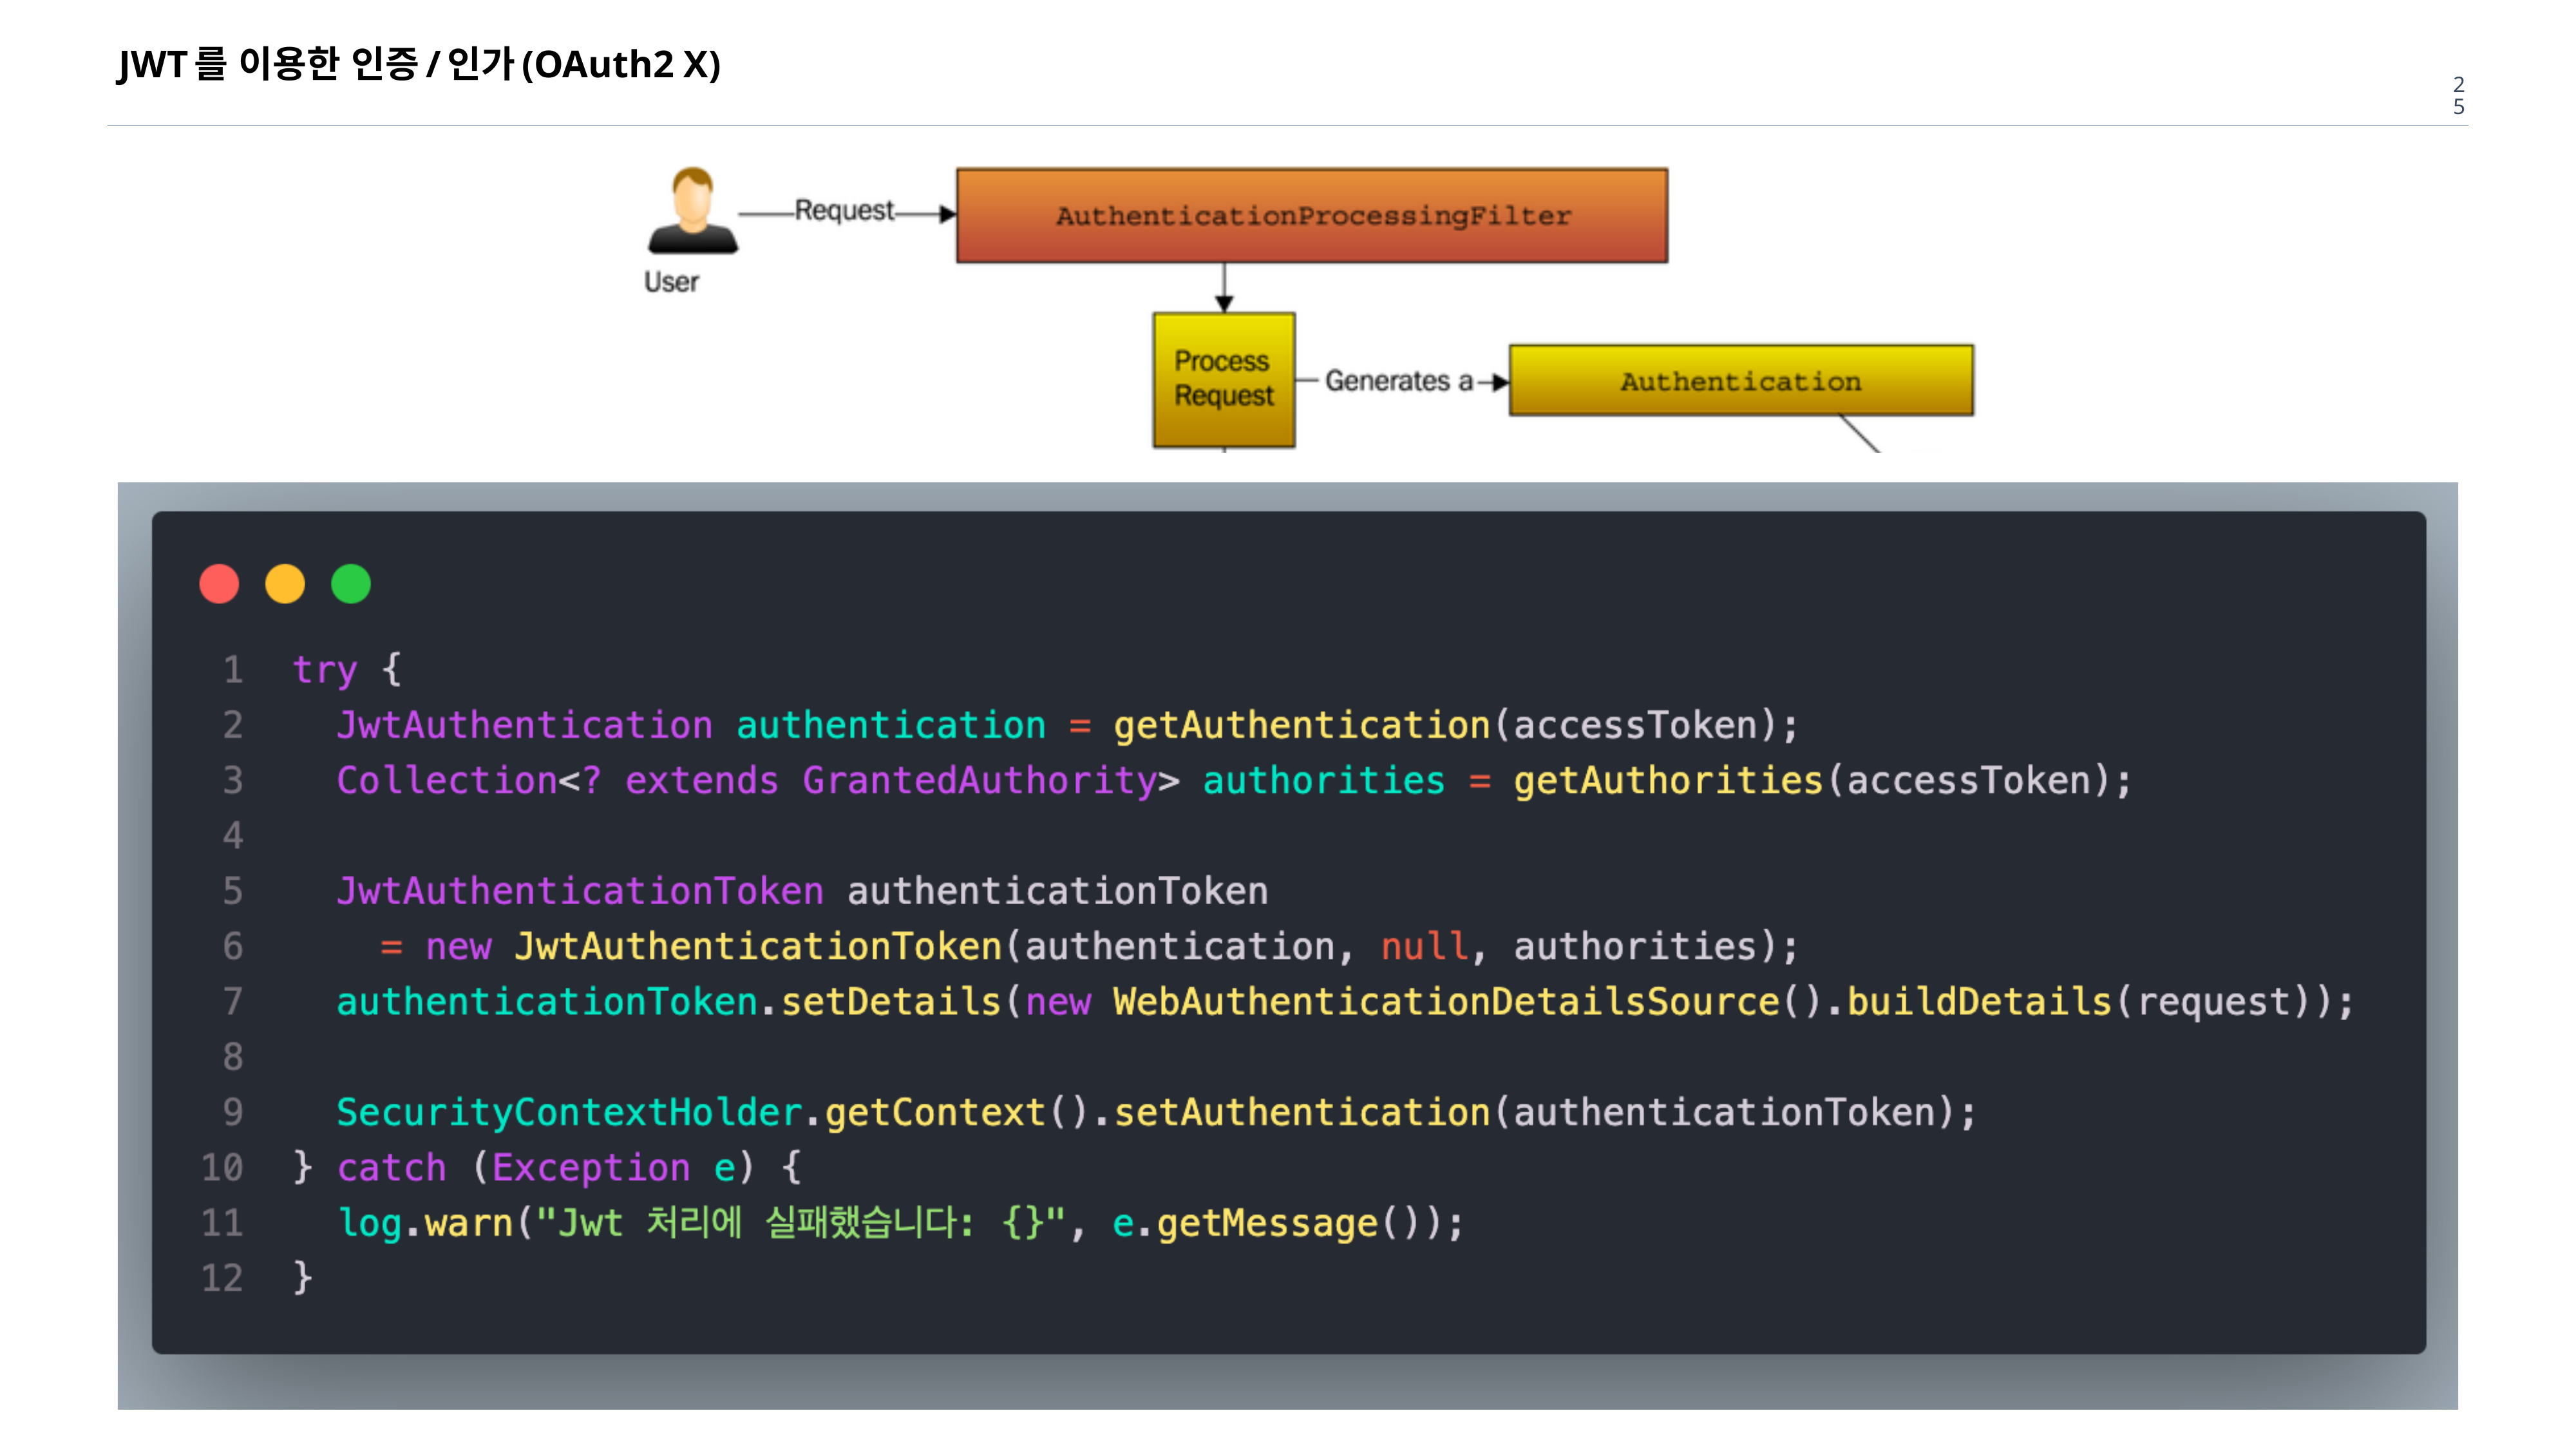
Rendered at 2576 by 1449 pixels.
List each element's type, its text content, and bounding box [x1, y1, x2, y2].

title JWT를 이용한 인증/인가(OAuth2 X) [118, 45, 2481, 131]
picture [618, 154, 1981, 453]
slide_number 25 [2452, 69, 2467, 102]
picture [117, 482, 2459, 1410]
